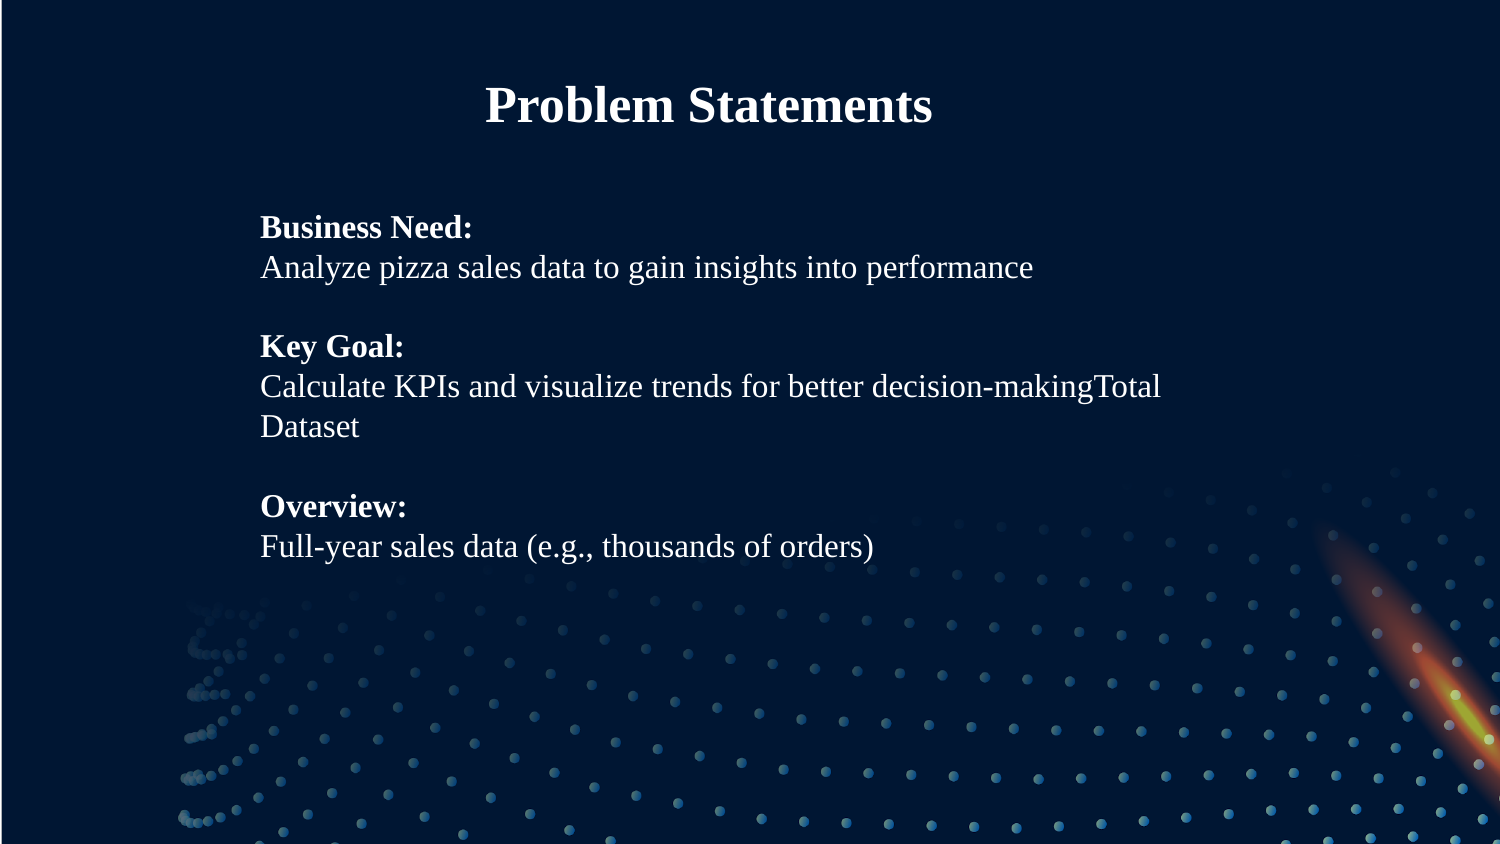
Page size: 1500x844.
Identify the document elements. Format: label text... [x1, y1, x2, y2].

picture [0, 0, 1500, 844]
title Business Need: Analyze pizza sales data to gain insights into performance Key Goal: Calculate KPIs and visualize trends for better decision-makingTotal Dataset Overview: Full-year sales data (e.g., thousands of orders) [245, 189, 1197, 617]
text_box Problem Statements [156, 63, 1263, 141]
